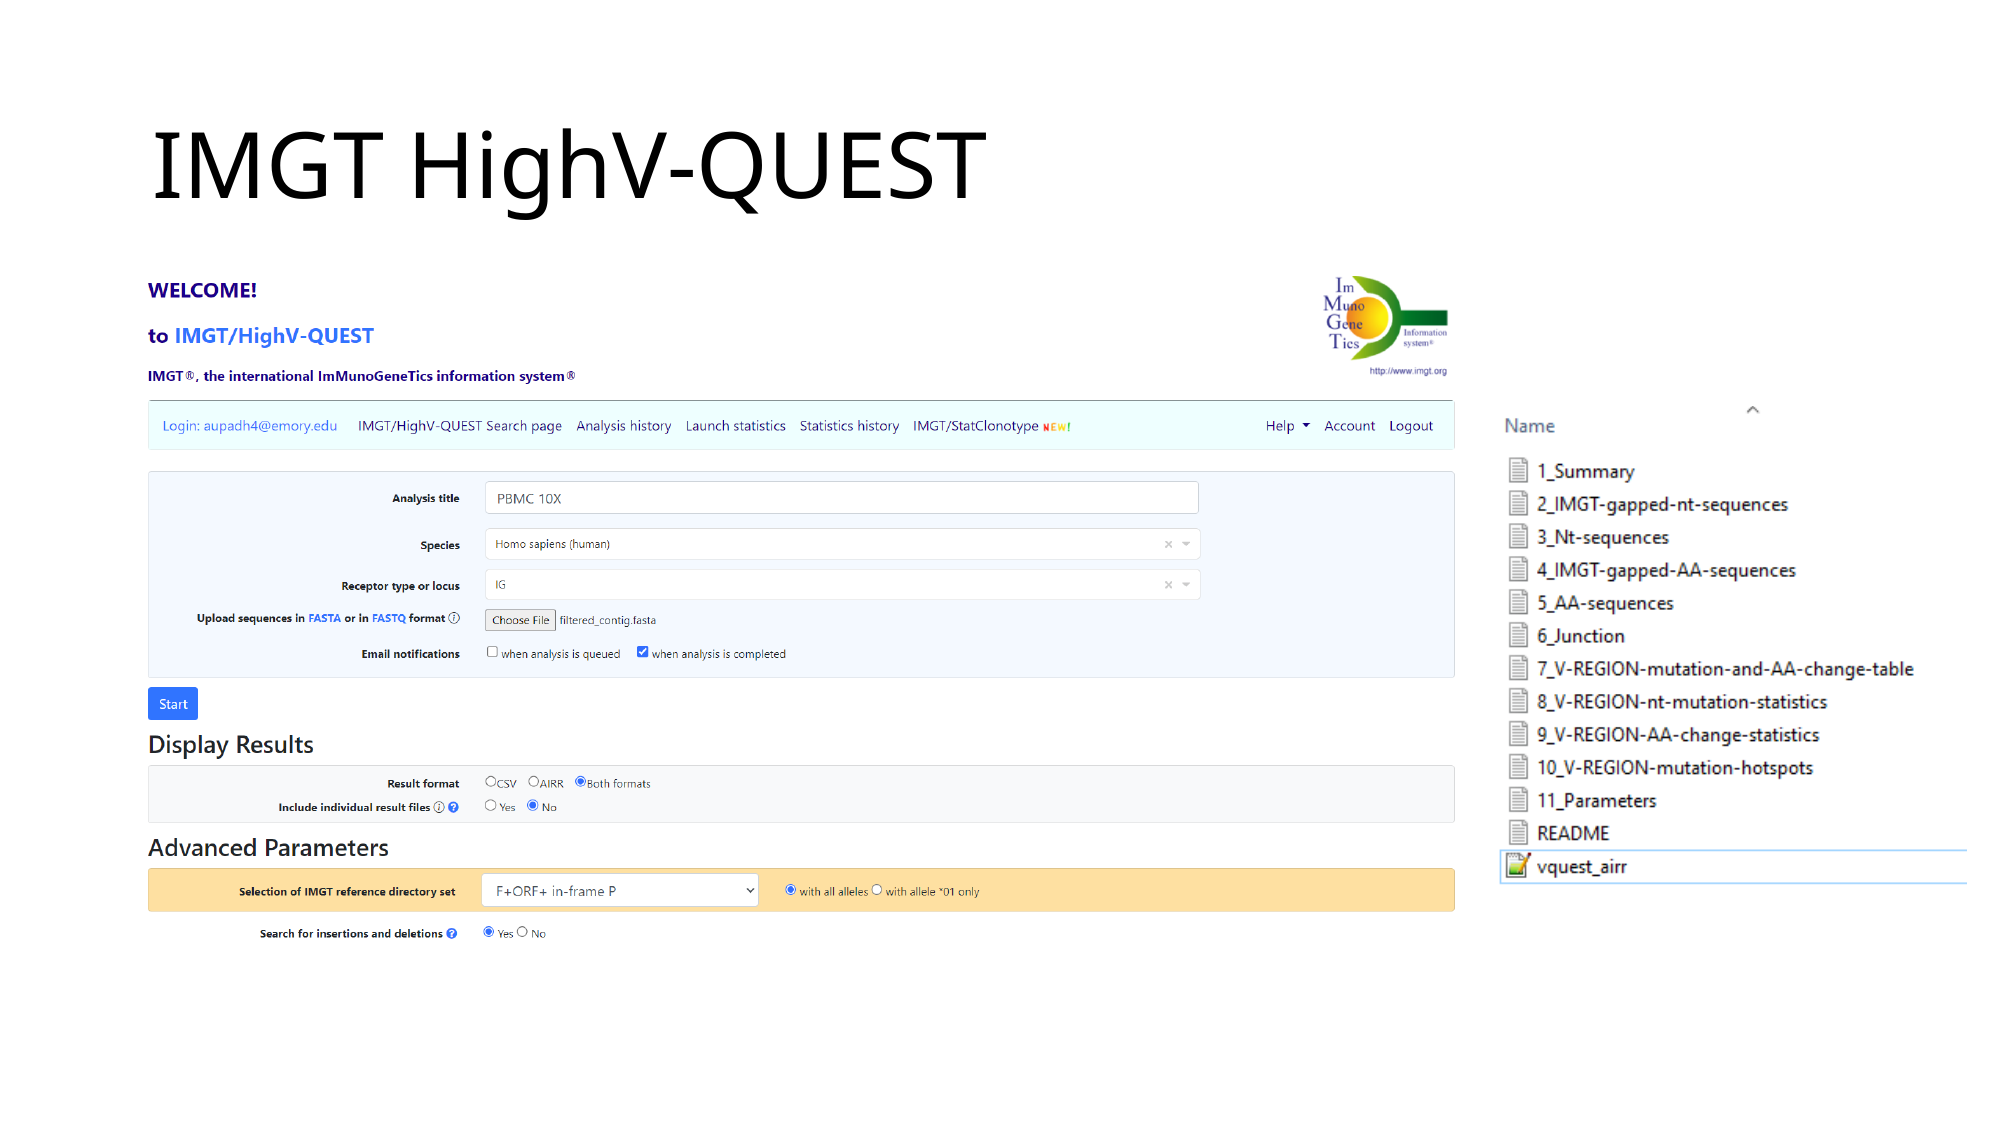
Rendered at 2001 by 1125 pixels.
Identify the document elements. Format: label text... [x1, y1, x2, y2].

title IMGT HighV-QUEST [137, 59, 1863, 278]
picture [137, 276, 1467, 947]
picture [1489, 406, 1967, 900]
